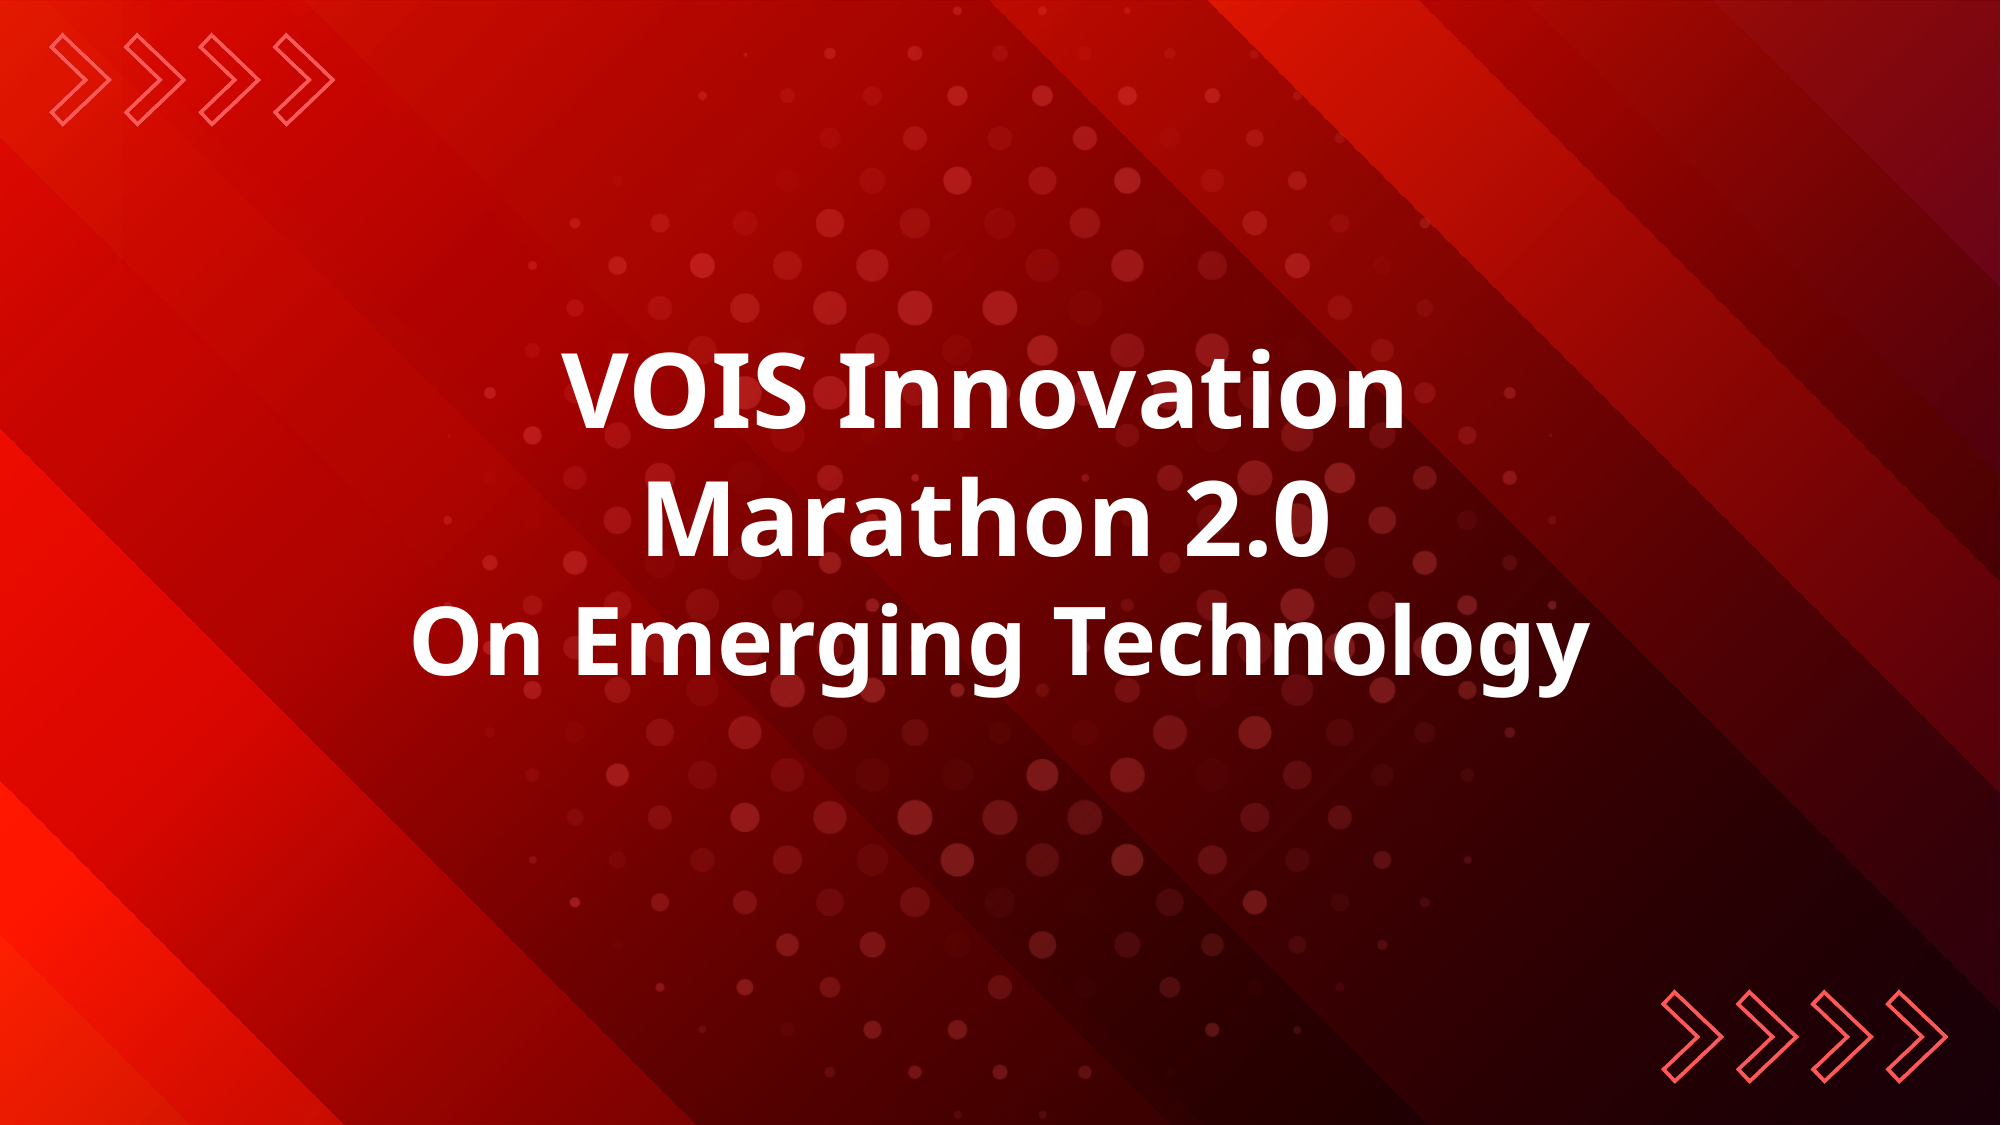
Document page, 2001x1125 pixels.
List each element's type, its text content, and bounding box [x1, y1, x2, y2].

text_box [0, 0, 2000, 1125]
text_box VOIS Innovation Marathon 2.0 On Emerging Technology [387, 312, 1613, 713]
text_box [47, 32, 336, 127]
text_box [443, 6, 1557, 312]
text_box [443, 713, 1557, 1119]
text_box [1660, 989, 1949, 1084]
